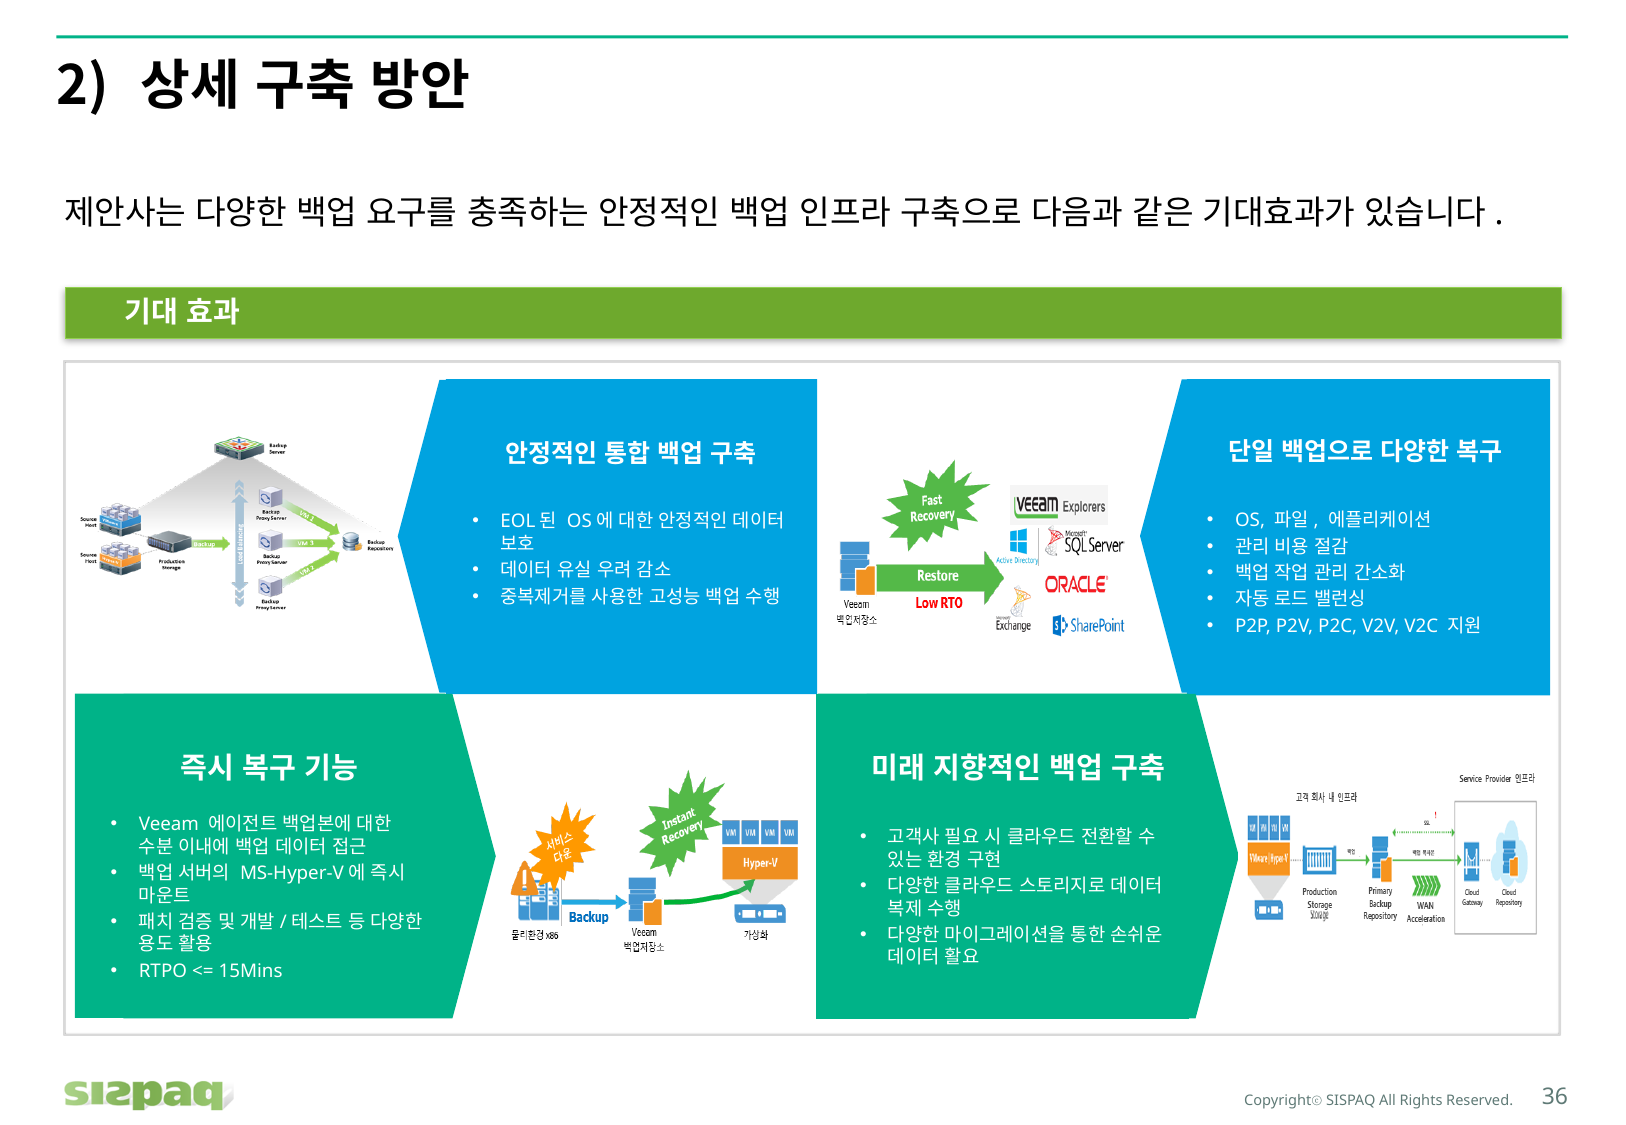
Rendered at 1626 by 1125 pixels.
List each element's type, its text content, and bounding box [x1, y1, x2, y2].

list 제안사는 다양한 백업 요구를 충족하는 안정적인 백업 인프라 구축으로 다음과 같은 기대효과가 있습니다. [64, 129, 1569, 294]
picture [56, 1071, 234, 1113]
picture [1238, 758, 1545, 960]
picture [506, 769, 800, 960]
picture [826, 459, 1130, 645]
text_box 기대 효과 [65, 287, 1562, 339]
picture [74, 435, 398, 614]
title 상세 구축 방안 [56, 39, 1569, 127]
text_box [63, 360, 1561, 1036]
